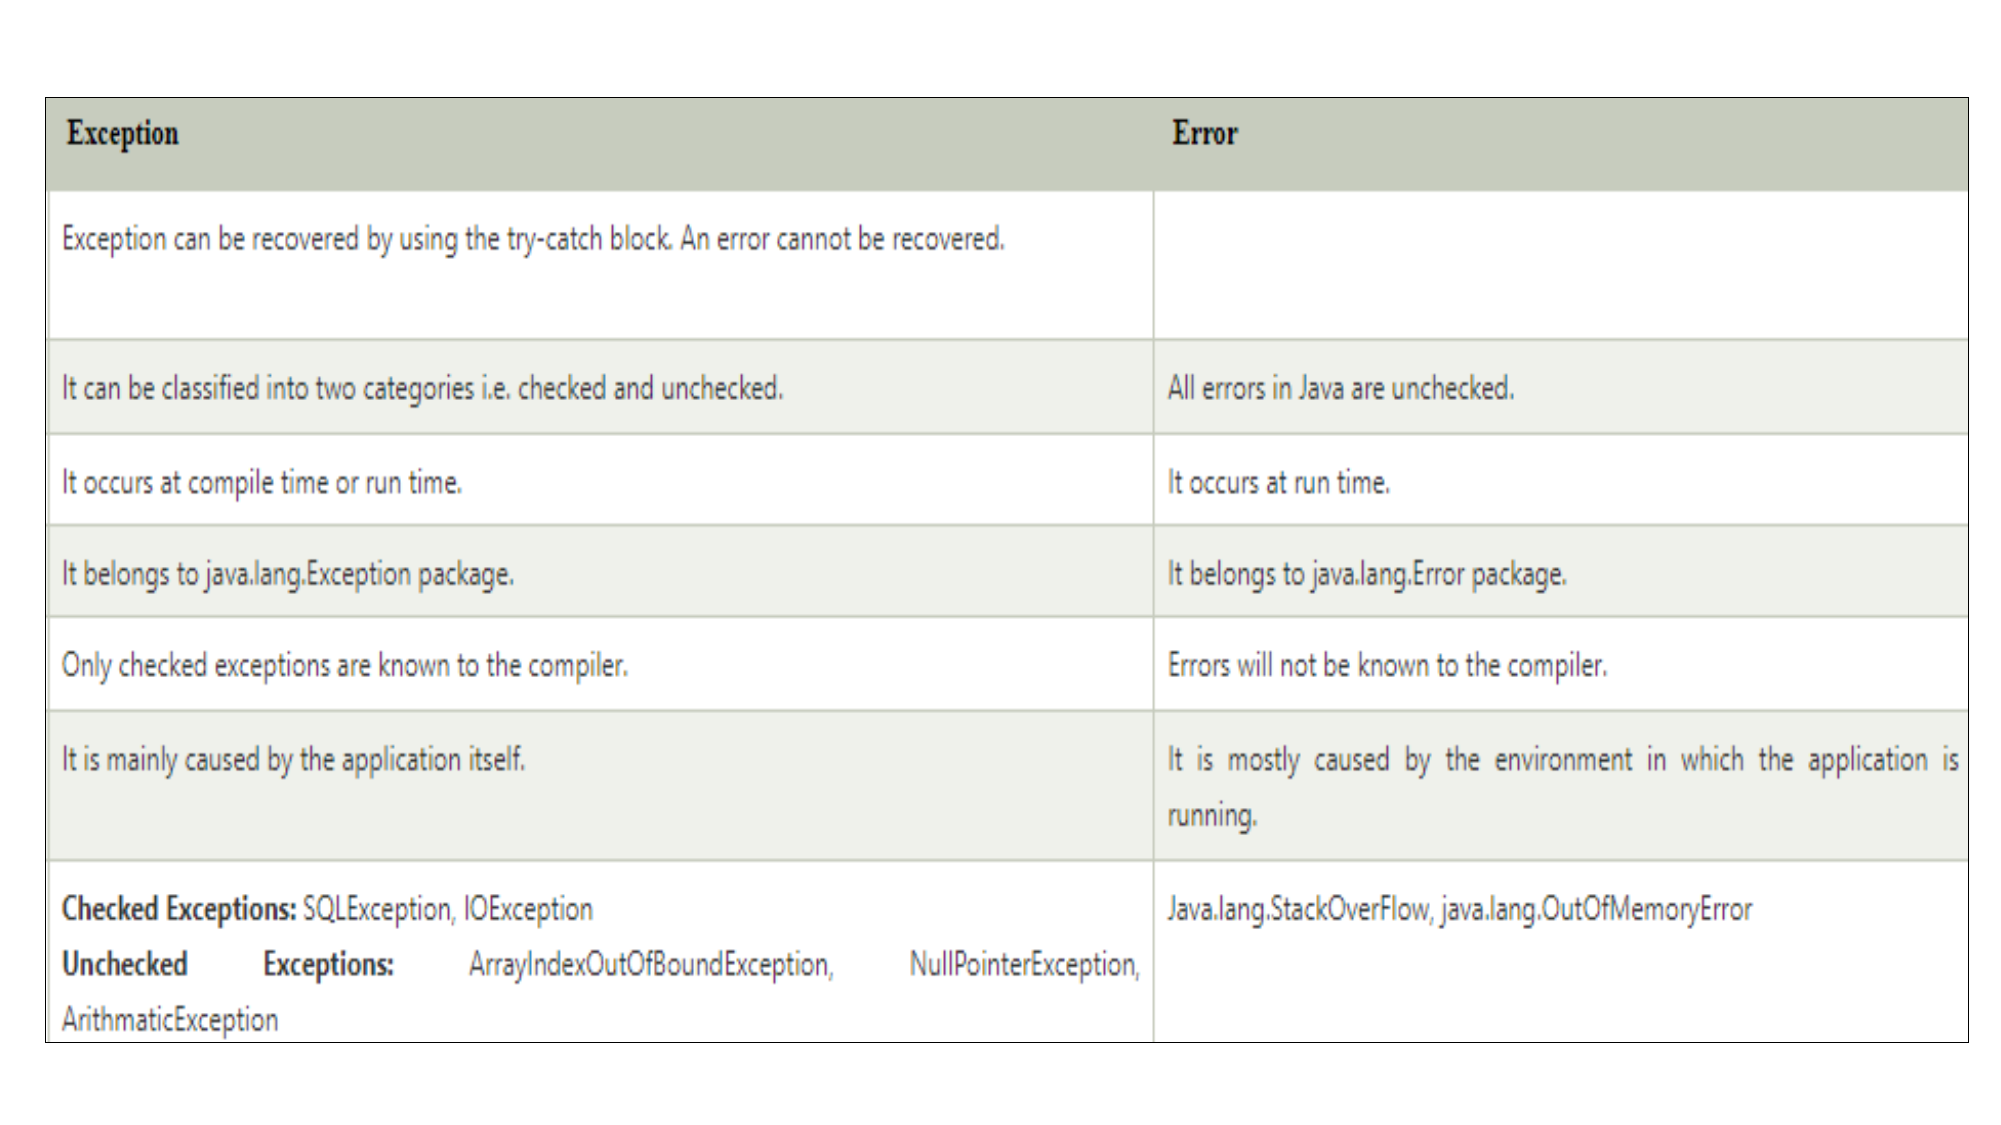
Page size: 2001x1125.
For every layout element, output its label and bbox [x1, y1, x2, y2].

picture [45, 96, 1969, 1043]
